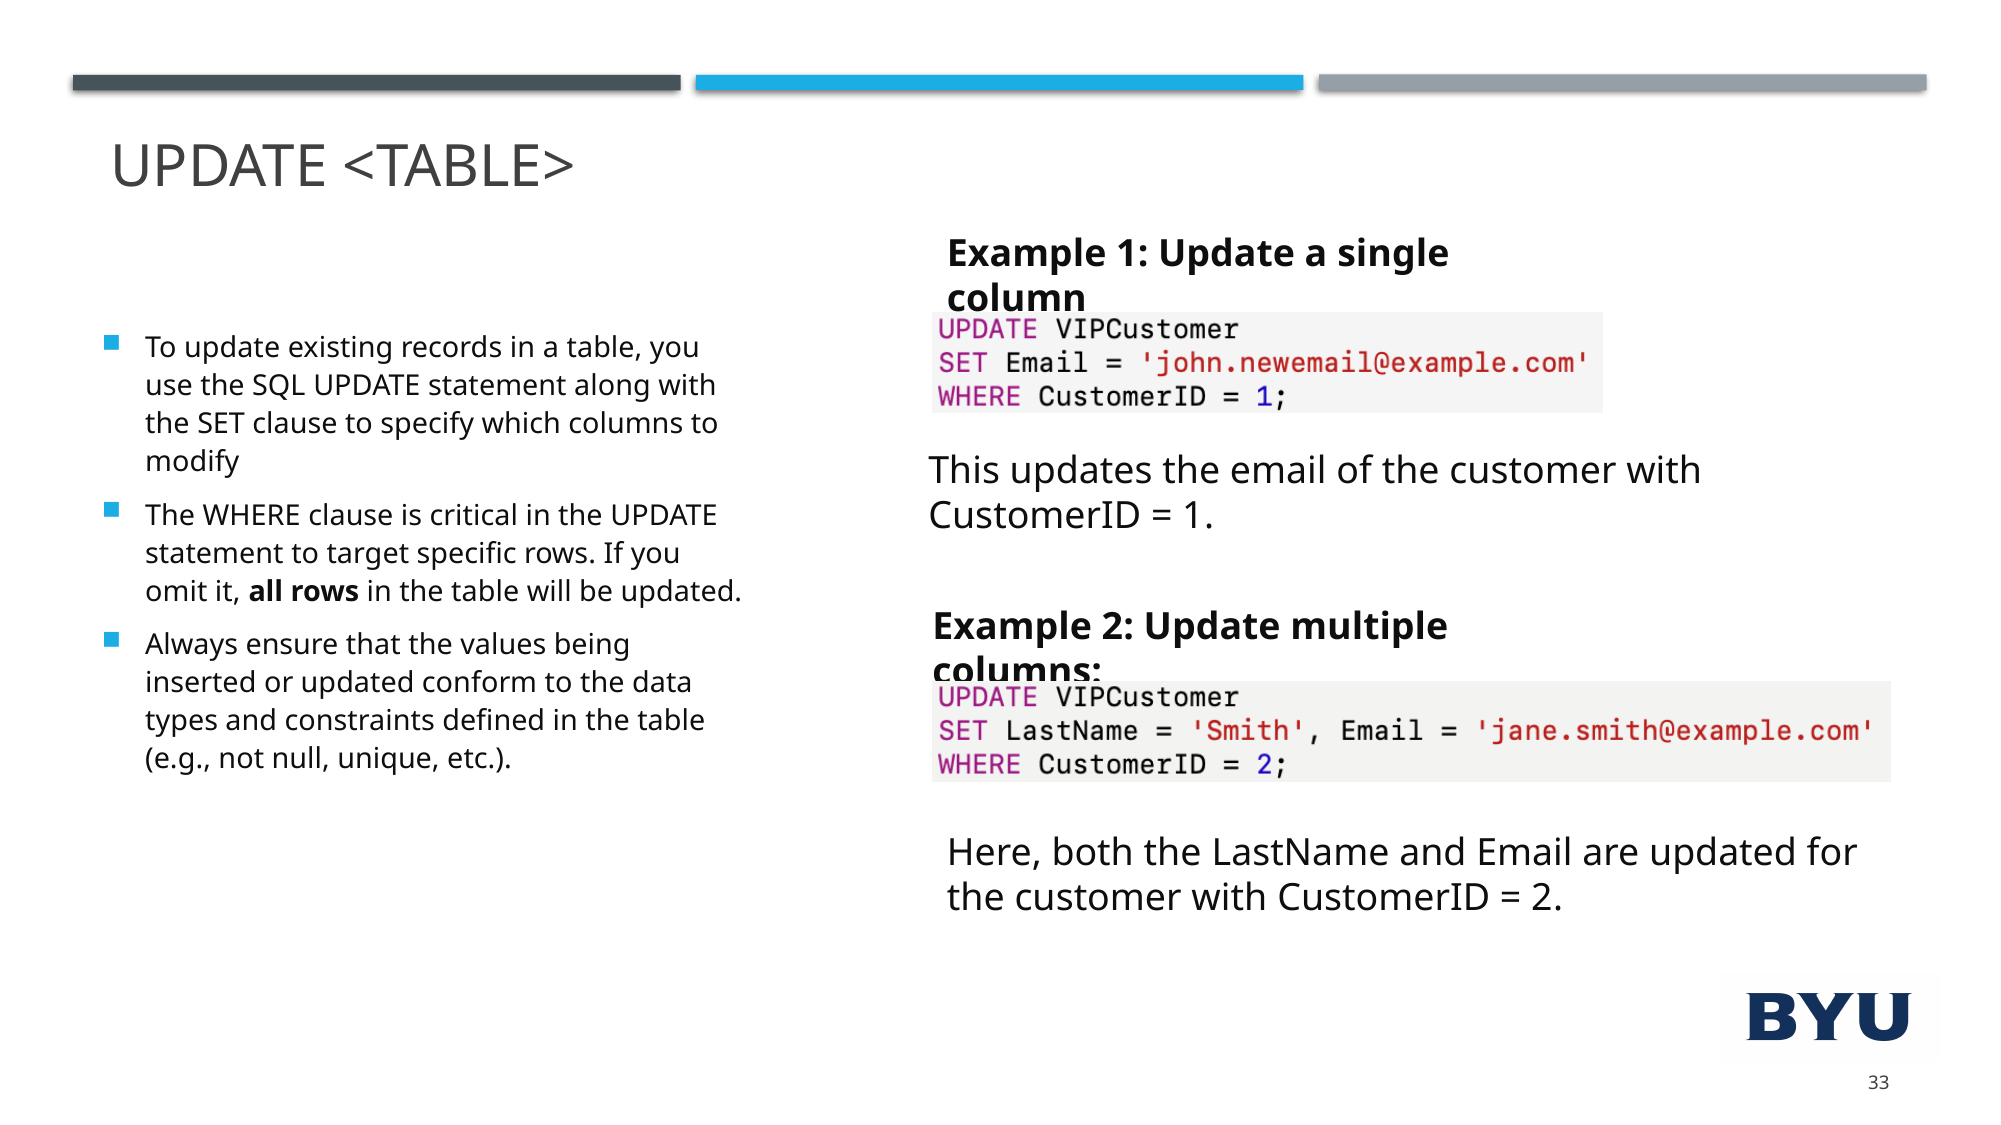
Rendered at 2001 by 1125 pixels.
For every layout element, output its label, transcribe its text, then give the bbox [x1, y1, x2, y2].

picture [931, 681, 1891, 783]
picture [1718, 972, 1941, 1062]
text_box Example 1: Update a single column [932, 221, 1511, 311]
title Update <table> [95, 115, 1905, 206]
picture [931, 311, 1604, 413]
slide_number 33 [1732, 1053, 1905, 1114]
list To update existing records in a table, you use the SQL UPDATE statement along with the SET clause to specify which columns to modify The WHERE clause is critical in the UPDATE statement to target specific rows. If you omit it, all rows in the table will be updated. Always ensure that the values being inserted or updated conform to the data types and constraints defined in the table (e.g., not null, unique, etc.). [86, 318, 759, 822]
text_box Here, both the LastName and Email are updated for the customer with CustomerID = 2. [932, 821, 1933, 926]
text_box Example 2: Update multiple columns: [917, 594, 1547, 700]
text_box This updates the email of the customer with CustomerID = 1. [913, 438, 1914, 543]
